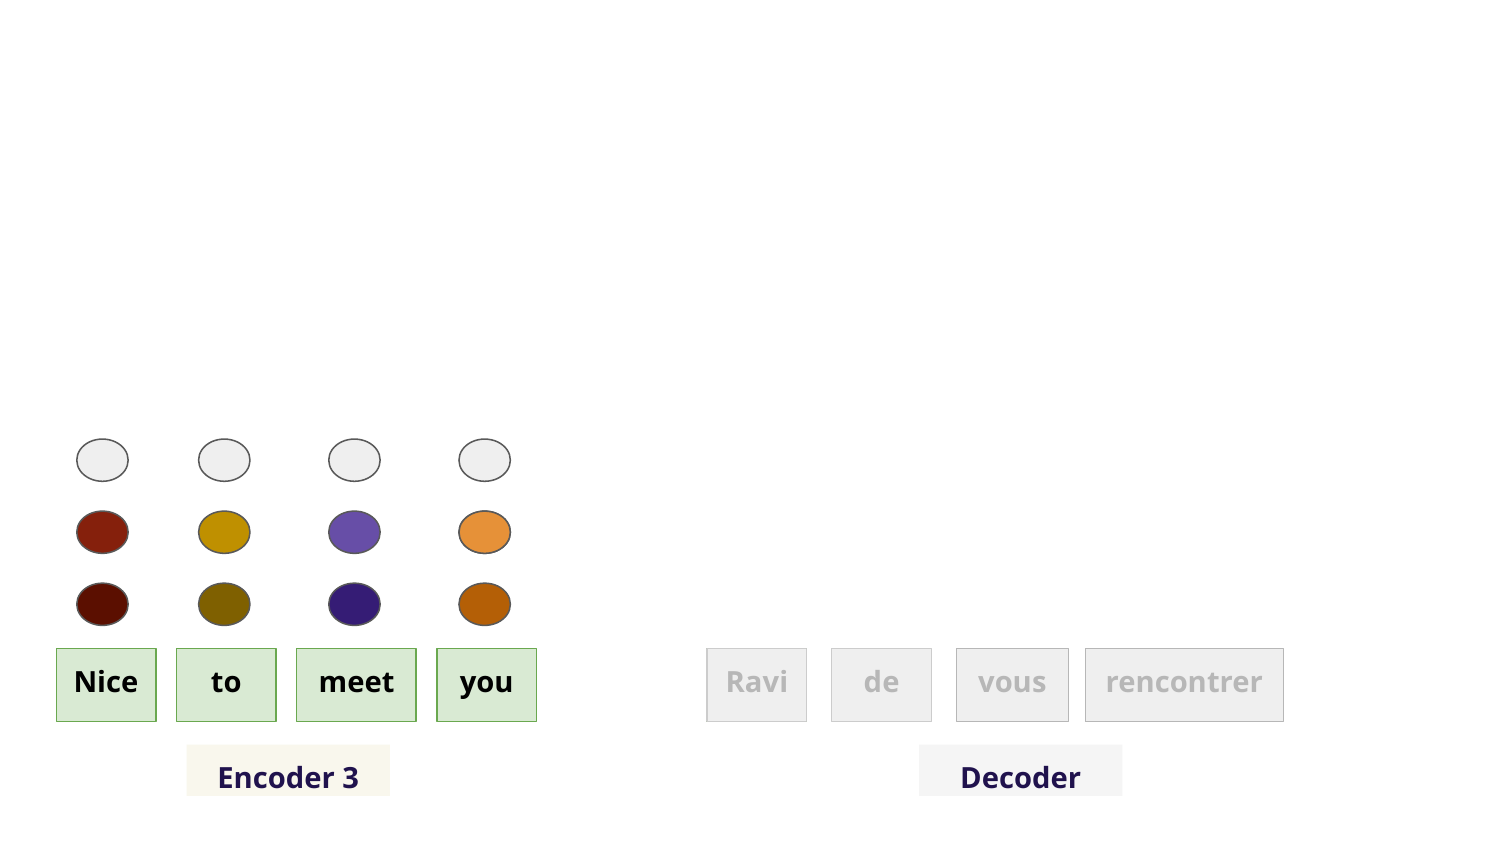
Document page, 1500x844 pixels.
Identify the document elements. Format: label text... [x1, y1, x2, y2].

text_box Decoder [919, 744, 1123, 796]
text_box rencontrer [1085, 648, 1284, 722]
text_box Nice [56, 648, 156, 722]
text_box [198, 439, 250, 482]
text_box Encoder 3 [186, 744, 390, 796]
text_box you [436, 648, 537, 722]
text_box [328, 439, 381, 482]
text_box [328, 511, 381, 554]
text_box [458, 583, 511, 626]
text_box to [176, 648, 277, 722]
text_box vous [956, 648, 1069, 722]
text_box [76, 511, 129, 554]
text_box [458, 439, 511, 482]
text_box [198, 511, 250, 554]
text_box Ravi [707, 648, 807, 722]
text_box [76, 583, 129, 626]
text_box de [831, 648, 932, 722]
text_box [328, 583, 381, 626]
text_box [198, 583, 250, 626]
text_box [458, 511, 511, 554]
text_box meet [296, 648, 417, 722]
text_box [76, 439, 129, 482]
